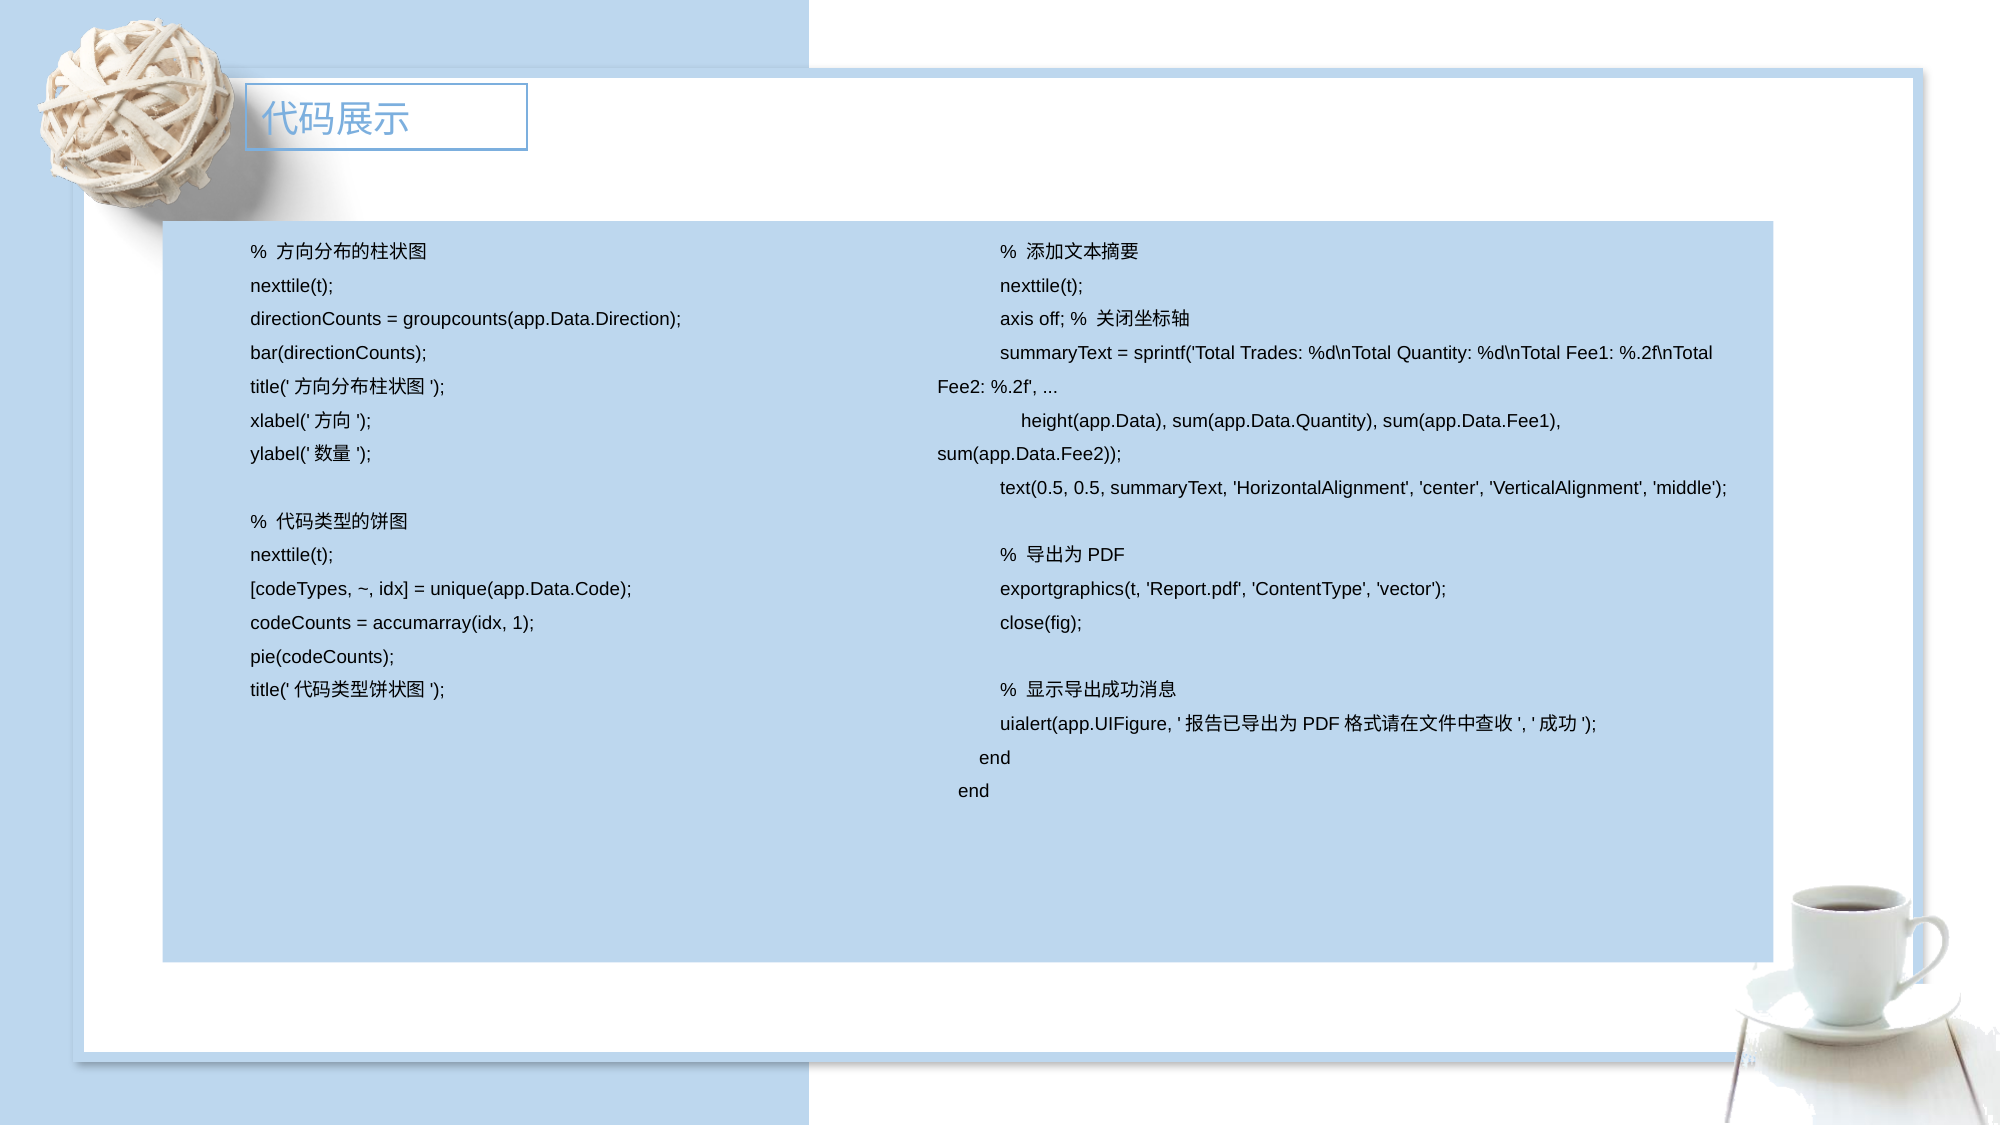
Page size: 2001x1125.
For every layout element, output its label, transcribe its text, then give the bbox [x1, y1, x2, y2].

text_box % 方向分布的柱状图 nexttile(t); directionCounts = groupcounts(app.Data.Direction); bar(directionCounts); title('方向分布柱状图'); xlabel('方向'); ylabel('数量'); % 代码类型的饼图 nexttile(t); [codeTypes, ~, idx] = unique(app.Data.Code); codeCounts = accumarray(idx, 1); pie(codeCounts); title('代码类型饼状图'); [172, 221, 923, 942]
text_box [246, 83, 527, 150]
picture [1576, 842, 2000, 1125]
text_box % 添加文本摘要 nexttile(t); axis off; % 关闭坐标轴 summaryText = sprintf('Total Trades: %d\nTotal Quantity: %d\nTotal Fee1: %.2f\nTotal Fee2: %.2f', ... height(app.Data), sum(app.Data.Quantity), sum(app.Data.Fee1), sum(app.Data.Fee2)); text(0.5, 0.5, summaryText, 'HorizontalAlignment', 'center', 'VerticalAlignment', 'middle'); % 导出为PDF exportgraphics(t, 'Report.pdf', 'ContentType', 'vector'); close(fig); % 显示导出成功消息 uialert(app.UIFigure, '报告已导出为PDF格式请在文件中查收', '成功'); end end [922, 221, 1761, 922]
picture [37, 17, 369, 313]
text_box [161, 220, 1774, 963]
